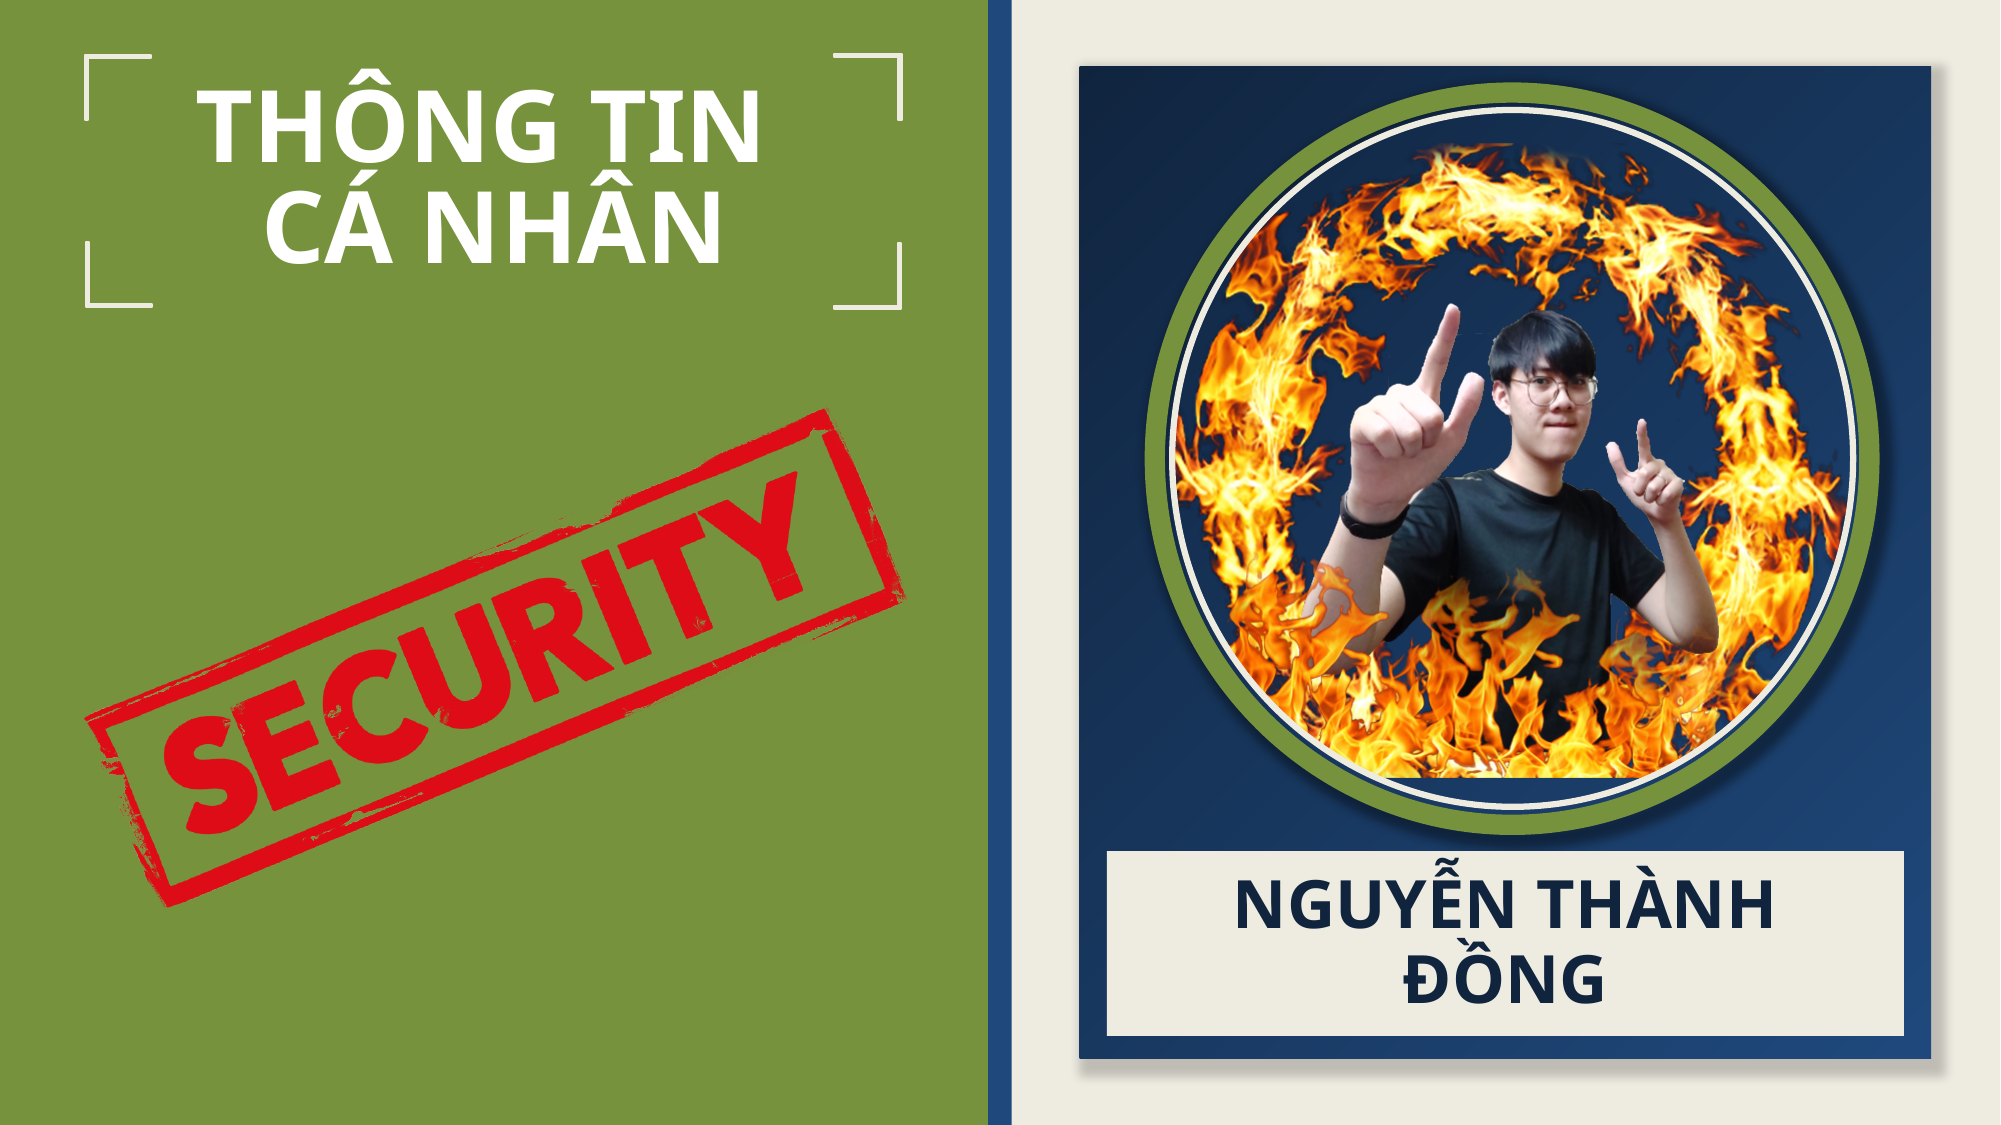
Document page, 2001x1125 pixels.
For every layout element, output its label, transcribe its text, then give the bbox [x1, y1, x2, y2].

picture [1172, 109, 1854, 807]
list NGUYỄN THÀNH ĐỒNG [1106, 851, 1904, 1036]
picture [0, 162, 1081, 1125]
title THÔNG TIN CÁ NHÂN [96, 65, 894, 300]
